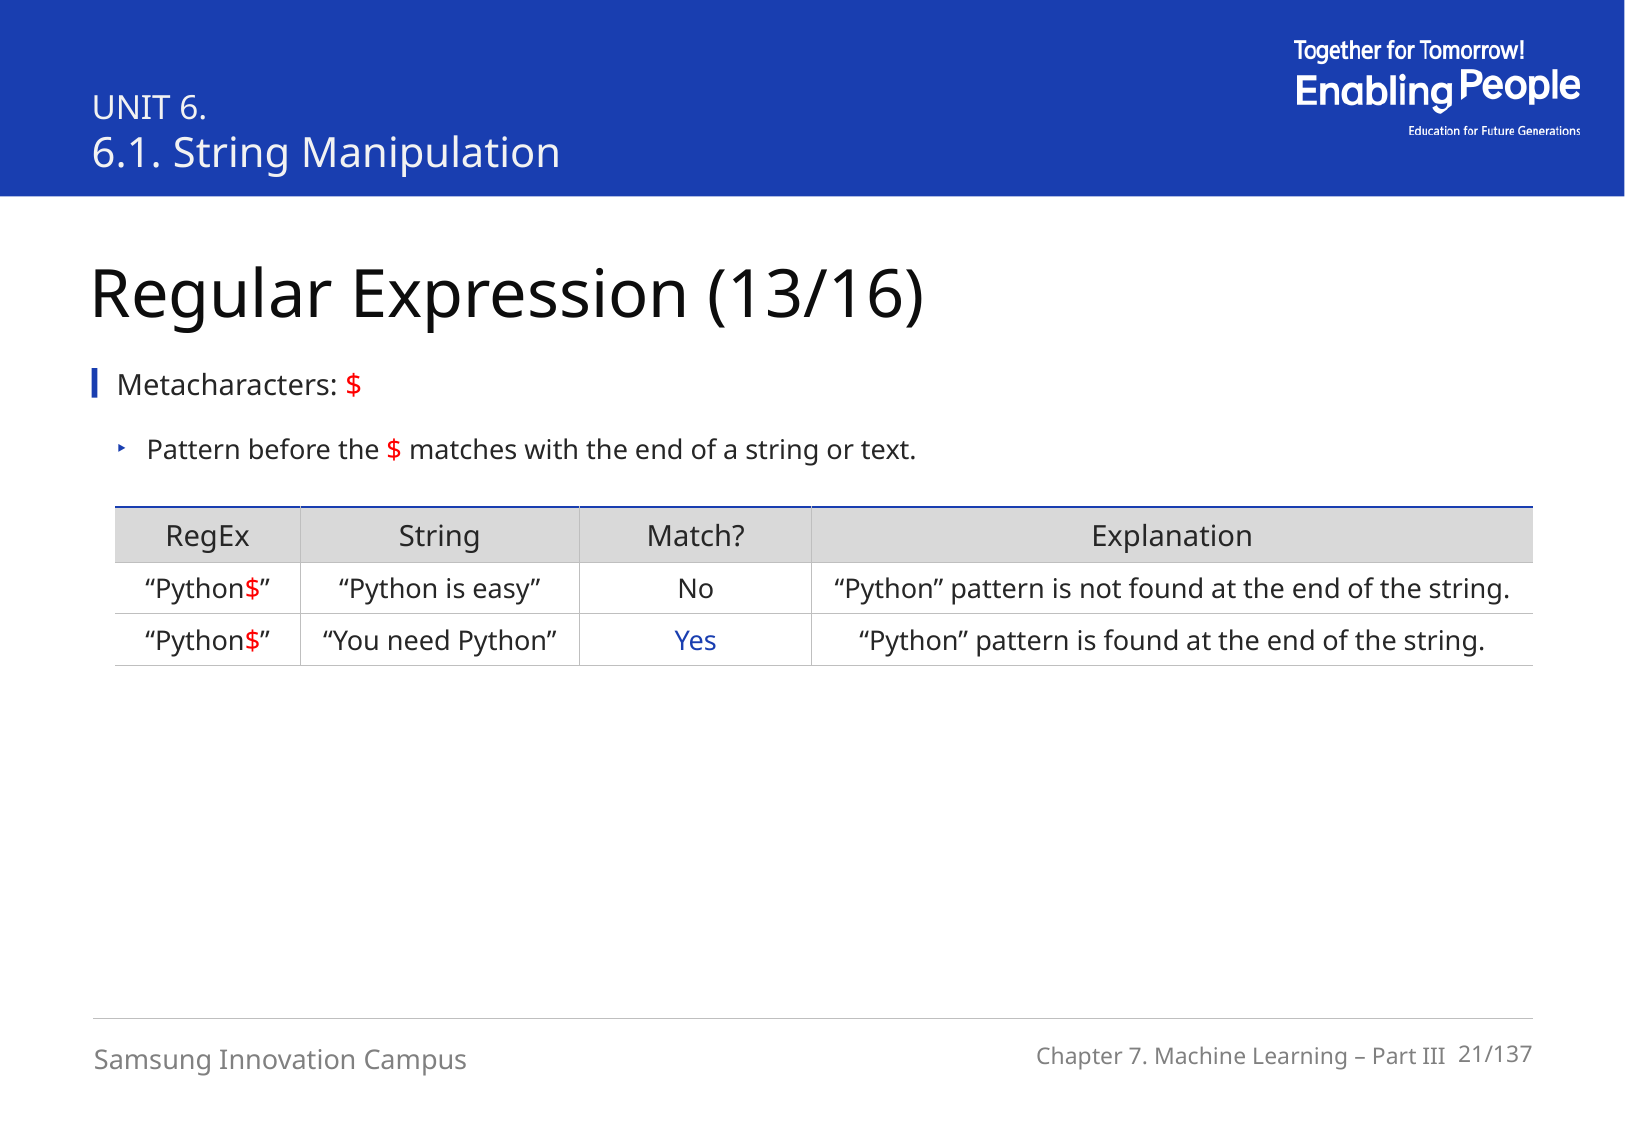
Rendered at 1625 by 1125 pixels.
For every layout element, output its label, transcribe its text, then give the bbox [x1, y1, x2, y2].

table_cell “Python” pattern is found at the end of the string. [812, 614, 1533, 665]
table_cell “Python” pattern is not found at the end of the string. [812, 563, 1533, 613]
text_box UNIT 6. 6.1. String Manipulation [91, 85, 1048, 177]
table_cell “Python$” [115, 563, 300, 613]
table_header Explanation [812, 508, 1533, 562]
table_cell No [580, 563, 811, 613]
table_header String [301, 508, 579, 562]
text_box Pattern before the $ matches with the end of a string or text. [116, 419, 1534, 478]
table_cell Yes [580, 614, 811, 665]
text_box Regular Expression (13/16) [89, 250, 1534, 332]
table_header Match? [580, 508, 811, 562]
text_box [91, 366, 1533, 402]
table_cell “Python$” [115, 614, 300, 665]
picture [1294, 40, 1580, 135]
table_cell “You need Python” [301, 614, 579, 665]
table_cell “Python is easy” [301, 563, 579, 613]
table_header RegEx [115, 508, 300, 562]
